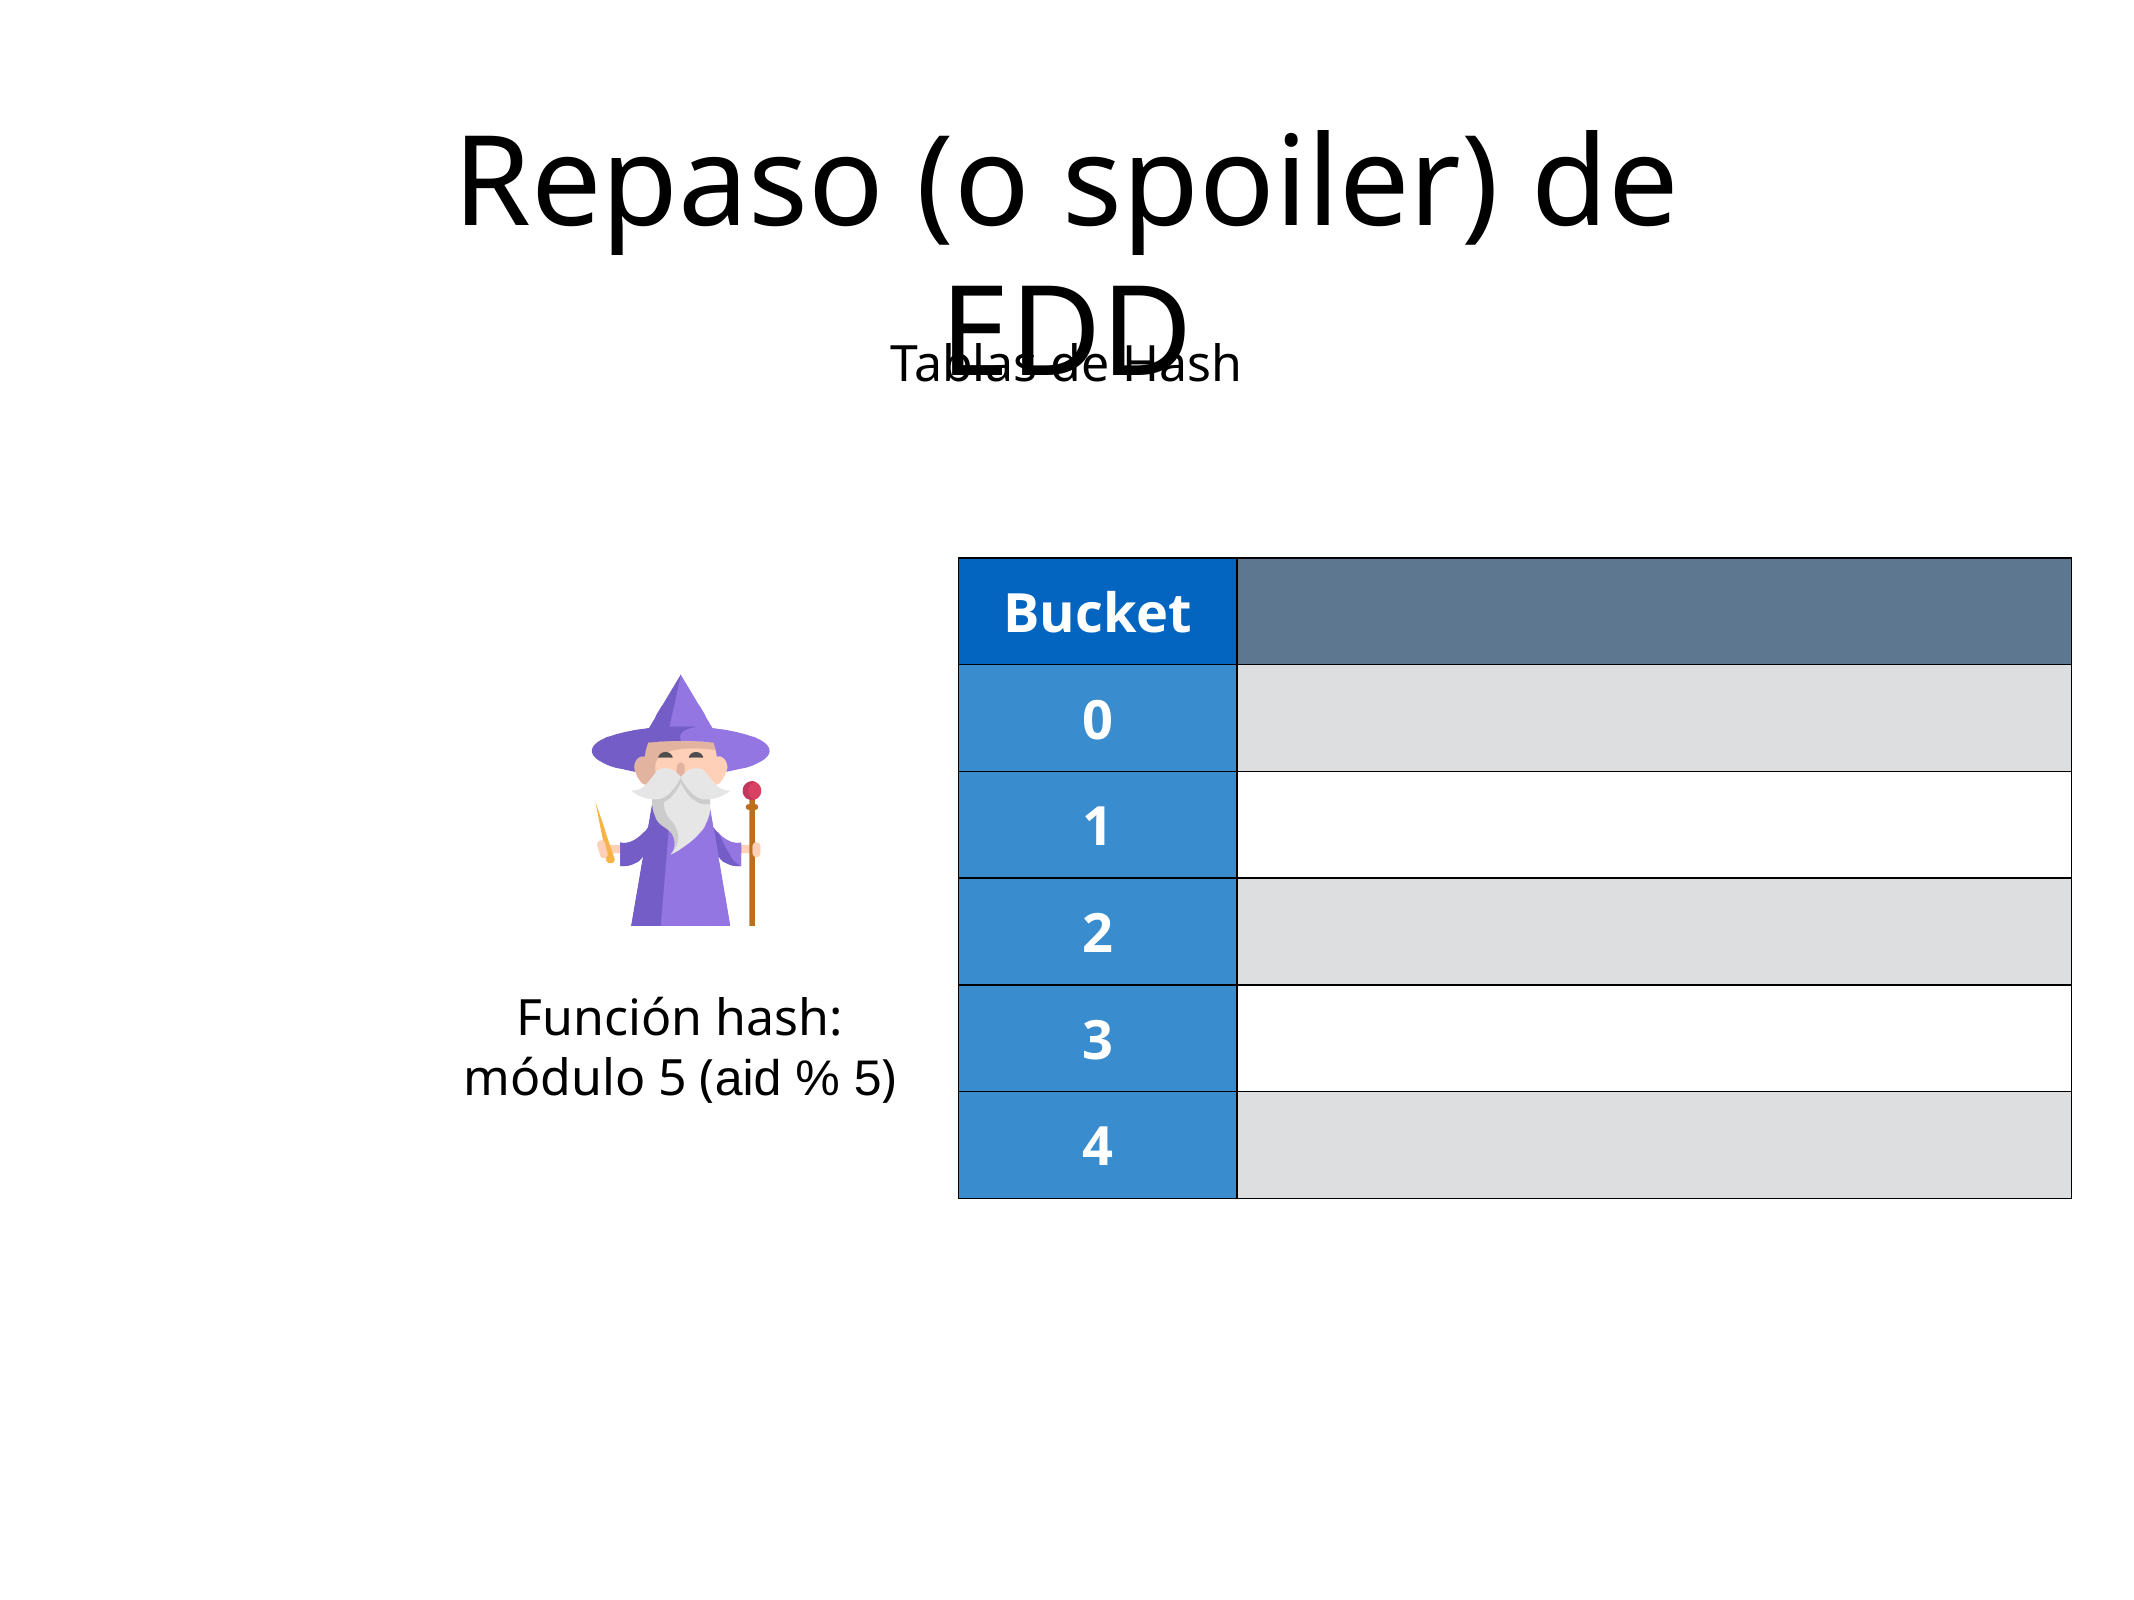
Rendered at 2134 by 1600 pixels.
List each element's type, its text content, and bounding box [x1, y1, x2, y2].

table_cell 0 [959, 665, 1236, 771]
table_cell 3 [959, 986, 1236, 1091]
table_cell 1 [959, 772, 1236, 877]
text_box Función hash: módulo 5 (aid % 5) [427, 977, 934, 1114]
table_cell [1238, 986, 2071, 1091]
table_header [1238, 559, 2071, 664]
table_cell 4 [959, 1092, 1236, 1198]
table_cell [1238, 665, 2071, 771]
table_cell [1238, 879, 2071, 984]
table_cell 2 [959, 879, 1236, 984]
table_header Bucket [959, 559, 1236, 664]
table_cell [1238, 772, 2071, 877]
text_box Repaso (o spoiler) de EDD [307, 91, 1827, 409]
text_box Tablas de Hash [786, 323, 1348, 401]
picture [554, 674, 806, 926]
table_cell [1238, 1092, 2071, 1198]
